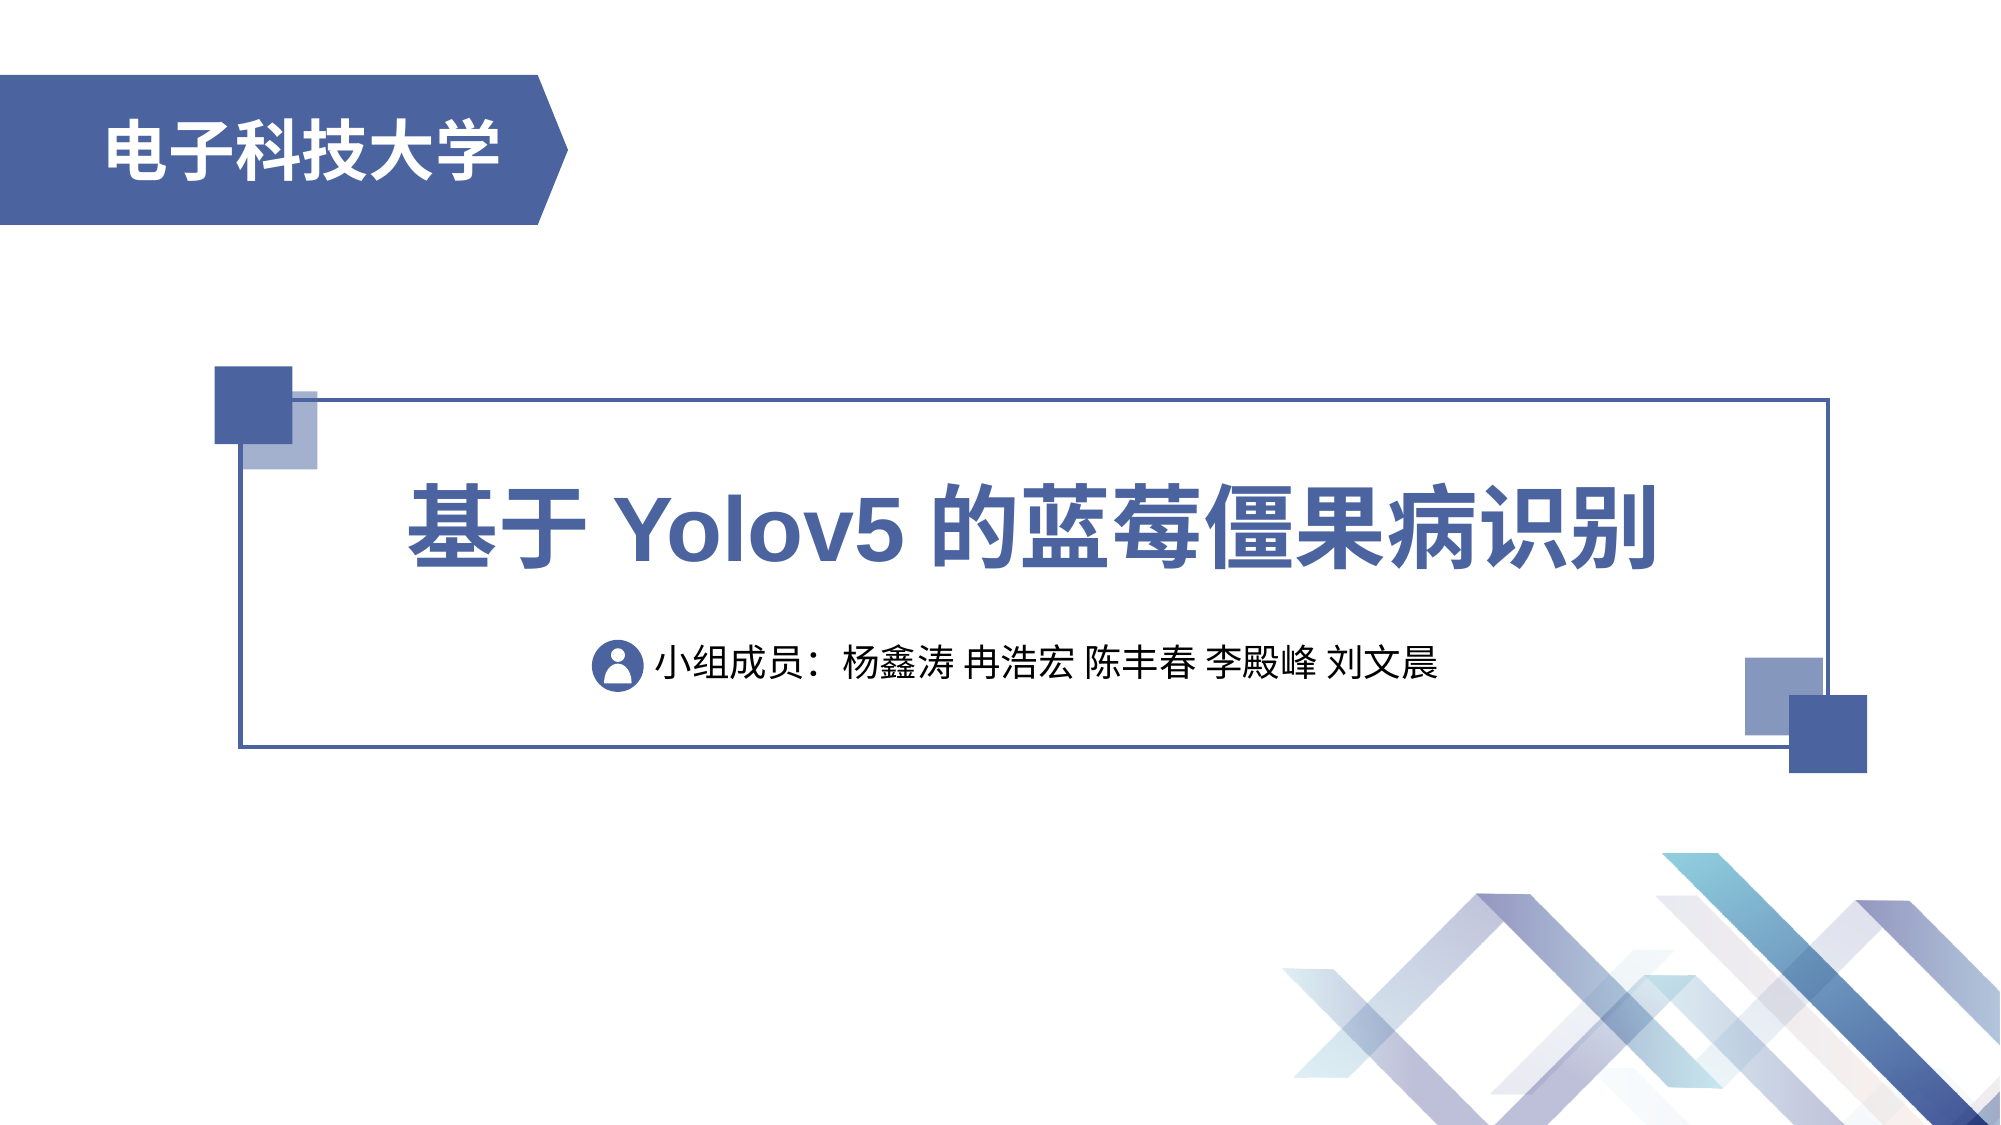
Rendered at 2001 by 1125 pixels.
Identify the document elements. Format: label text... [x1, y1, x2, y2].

text_box [1788, 694, 1868, 774]
text_box [1744, 657, 1824, 736]
text_box [214, 365, 293, 445]
picture [1037, 853, 2000, 1125]
text_box [240, 399, 1829, 748]
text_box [591, 639, 644, 692]
text_box [239, 390, 318, 470]
text_box [0, 73, 570, 226]
text_box 电子科技大学 [86, 101, 518, 197]
